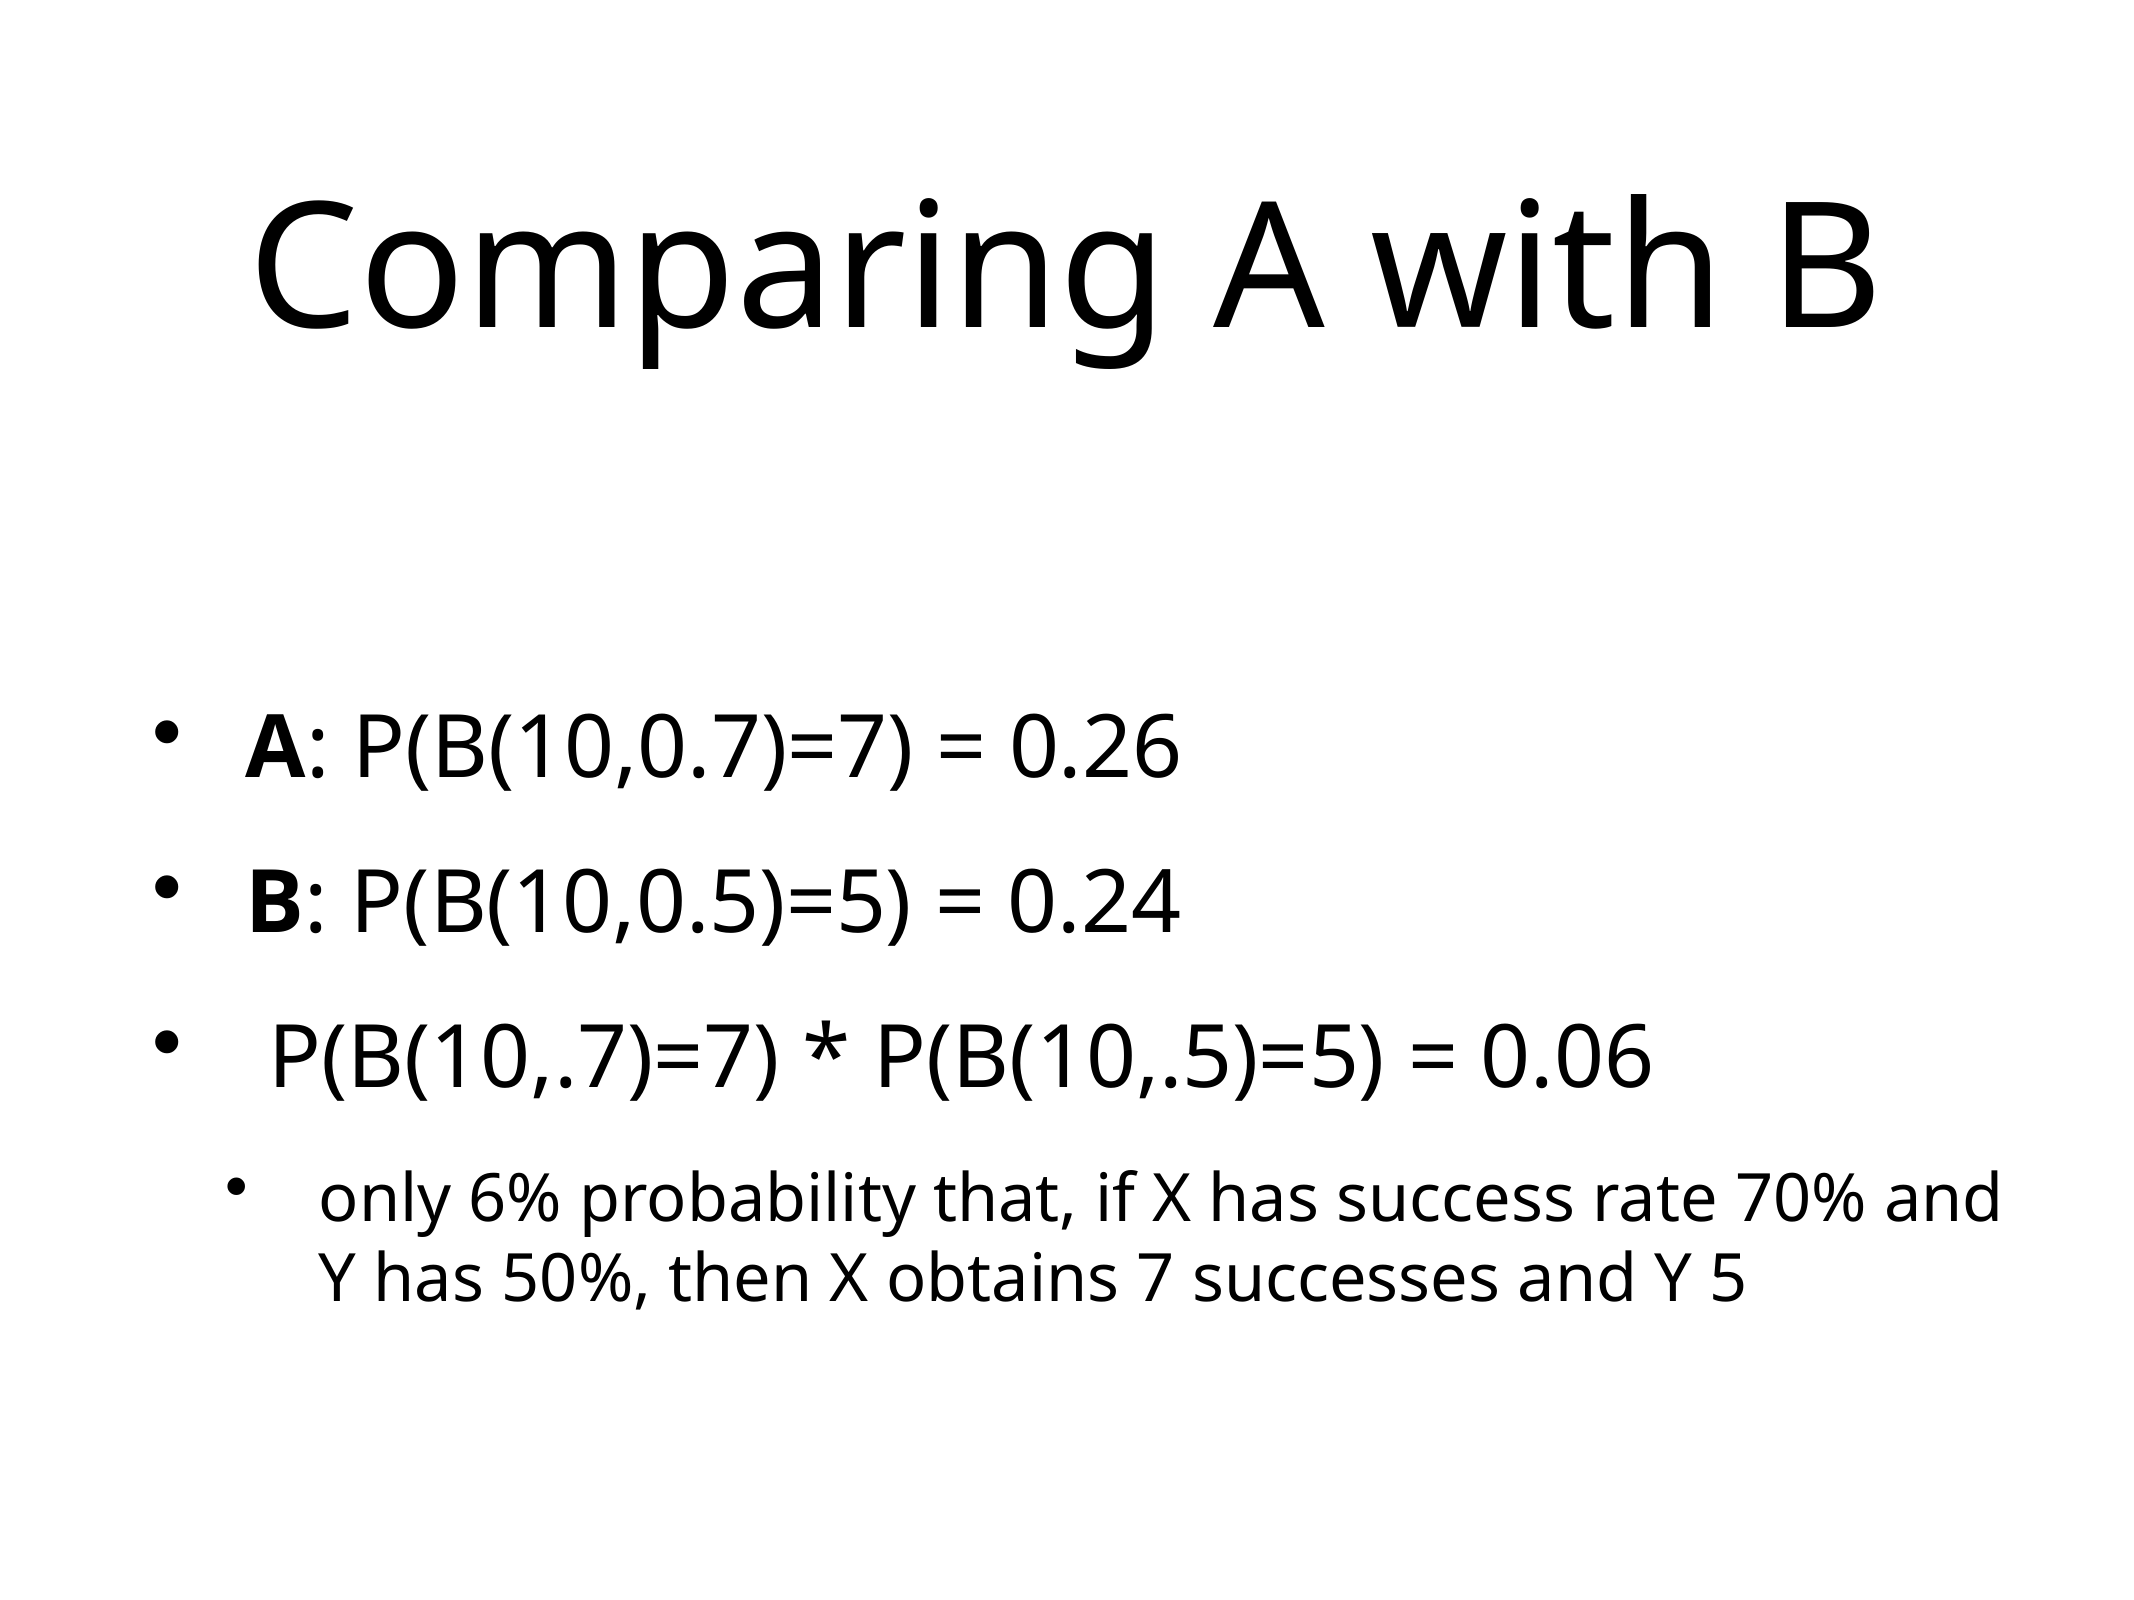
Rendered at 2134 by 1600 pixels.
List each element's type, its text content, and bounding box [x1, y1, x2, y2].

title Comparing A with B [207, 41, 1926, 474]
list A: P(B(10,0.7)=7) = 0.26 B: P(B(10,0.5)=5) = 0.24 P(B(10,.7)=7) * P(B(10,.5)=5) = 0.06 only 6% probability that, if X has success rate 70% and Y has 50%, then X obtains 7 successes and Y 5 [91, 480, 2043, 1524]
